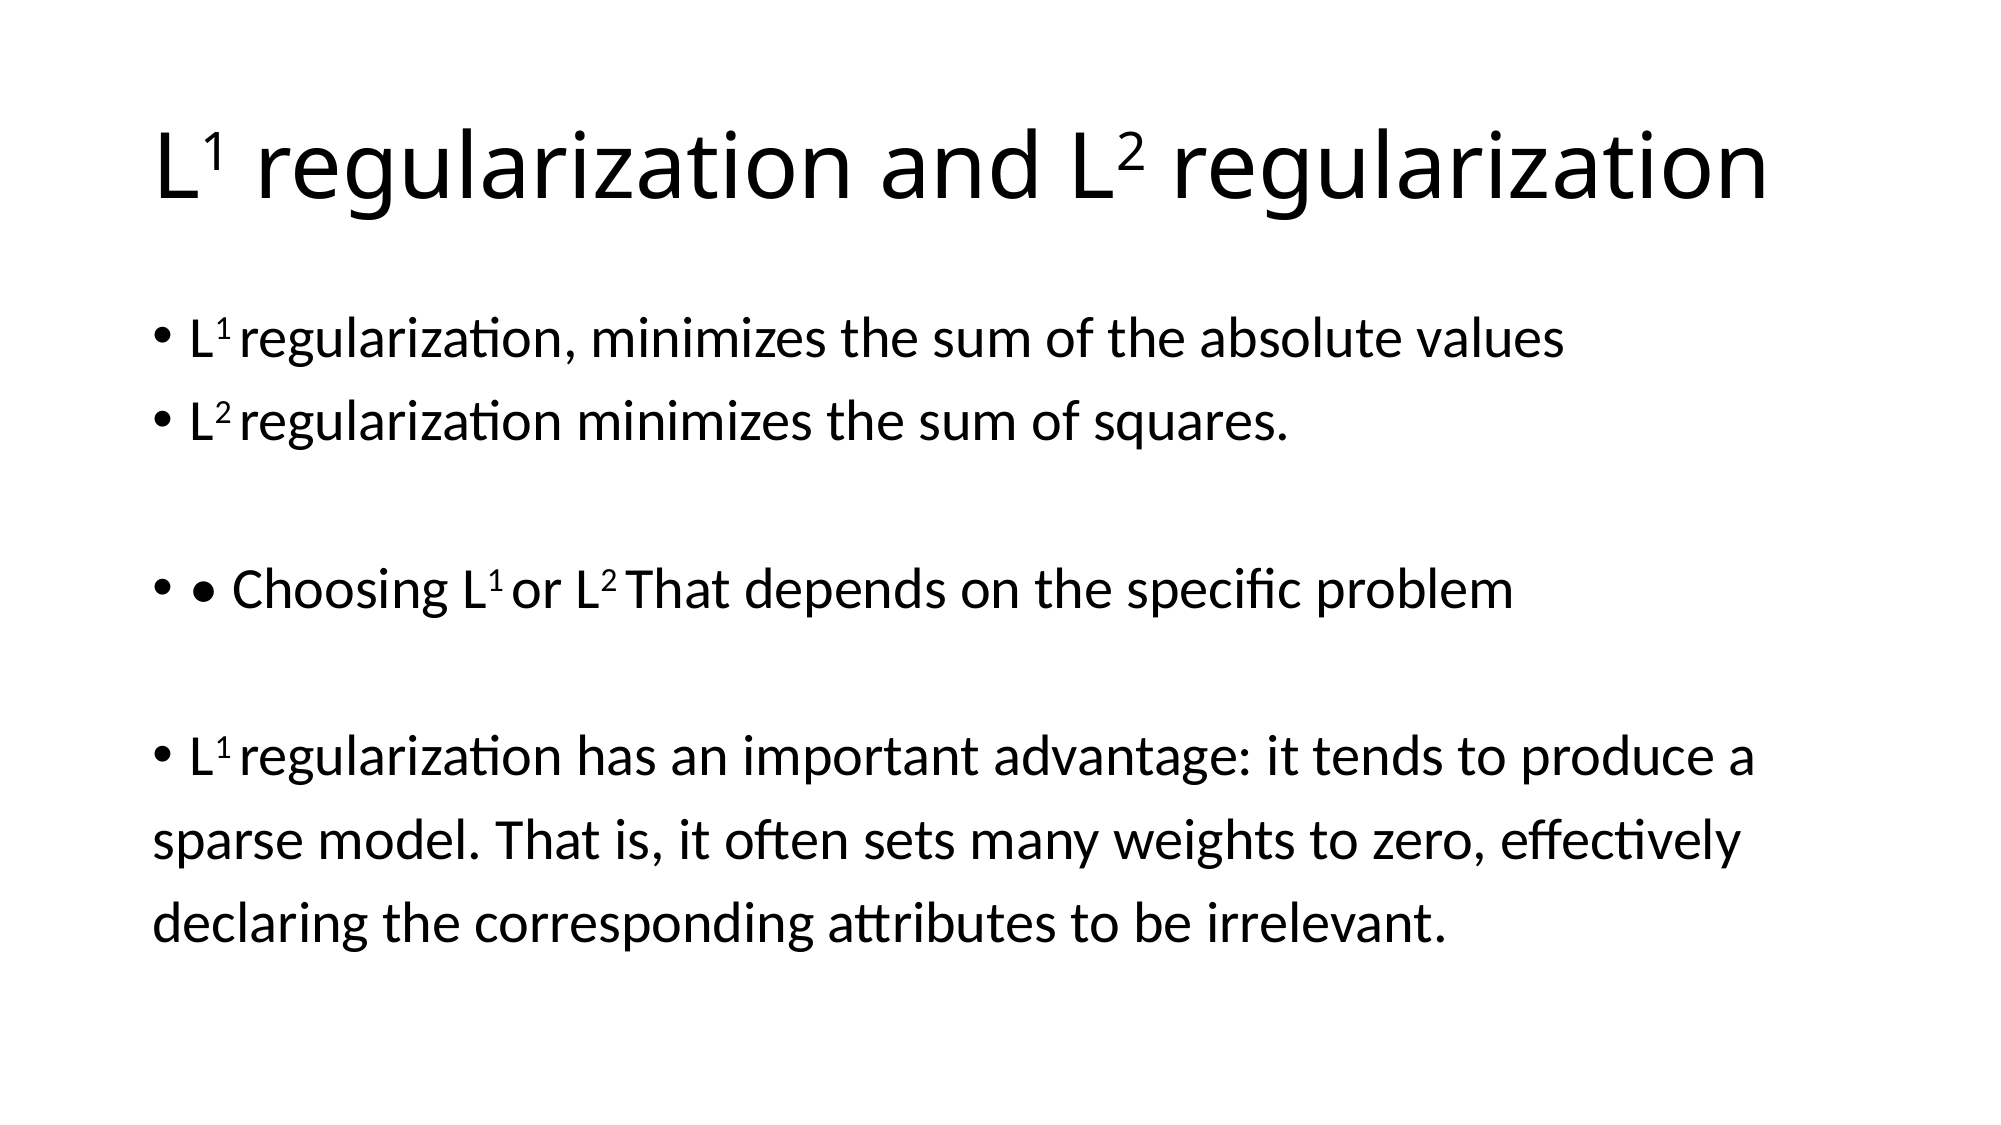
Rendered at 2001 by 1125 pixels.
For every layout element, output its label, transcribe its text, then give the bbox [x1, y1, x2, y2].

list L1 regularization, minimizes the sum of the absolute values L2 regularization minimizes the sum of squares. • Choosing L1 or L2 That depends on the specific problem L1 regularization has an important advantage: it tends to produce a sparse model. That is, it often sets many weights to zero, effectively declaring the corresponding attributes to be irrelevant. [137, 299, 1863, 1014]
title L1 regularization and L2 regularization [137, 59, 1863, 278]
